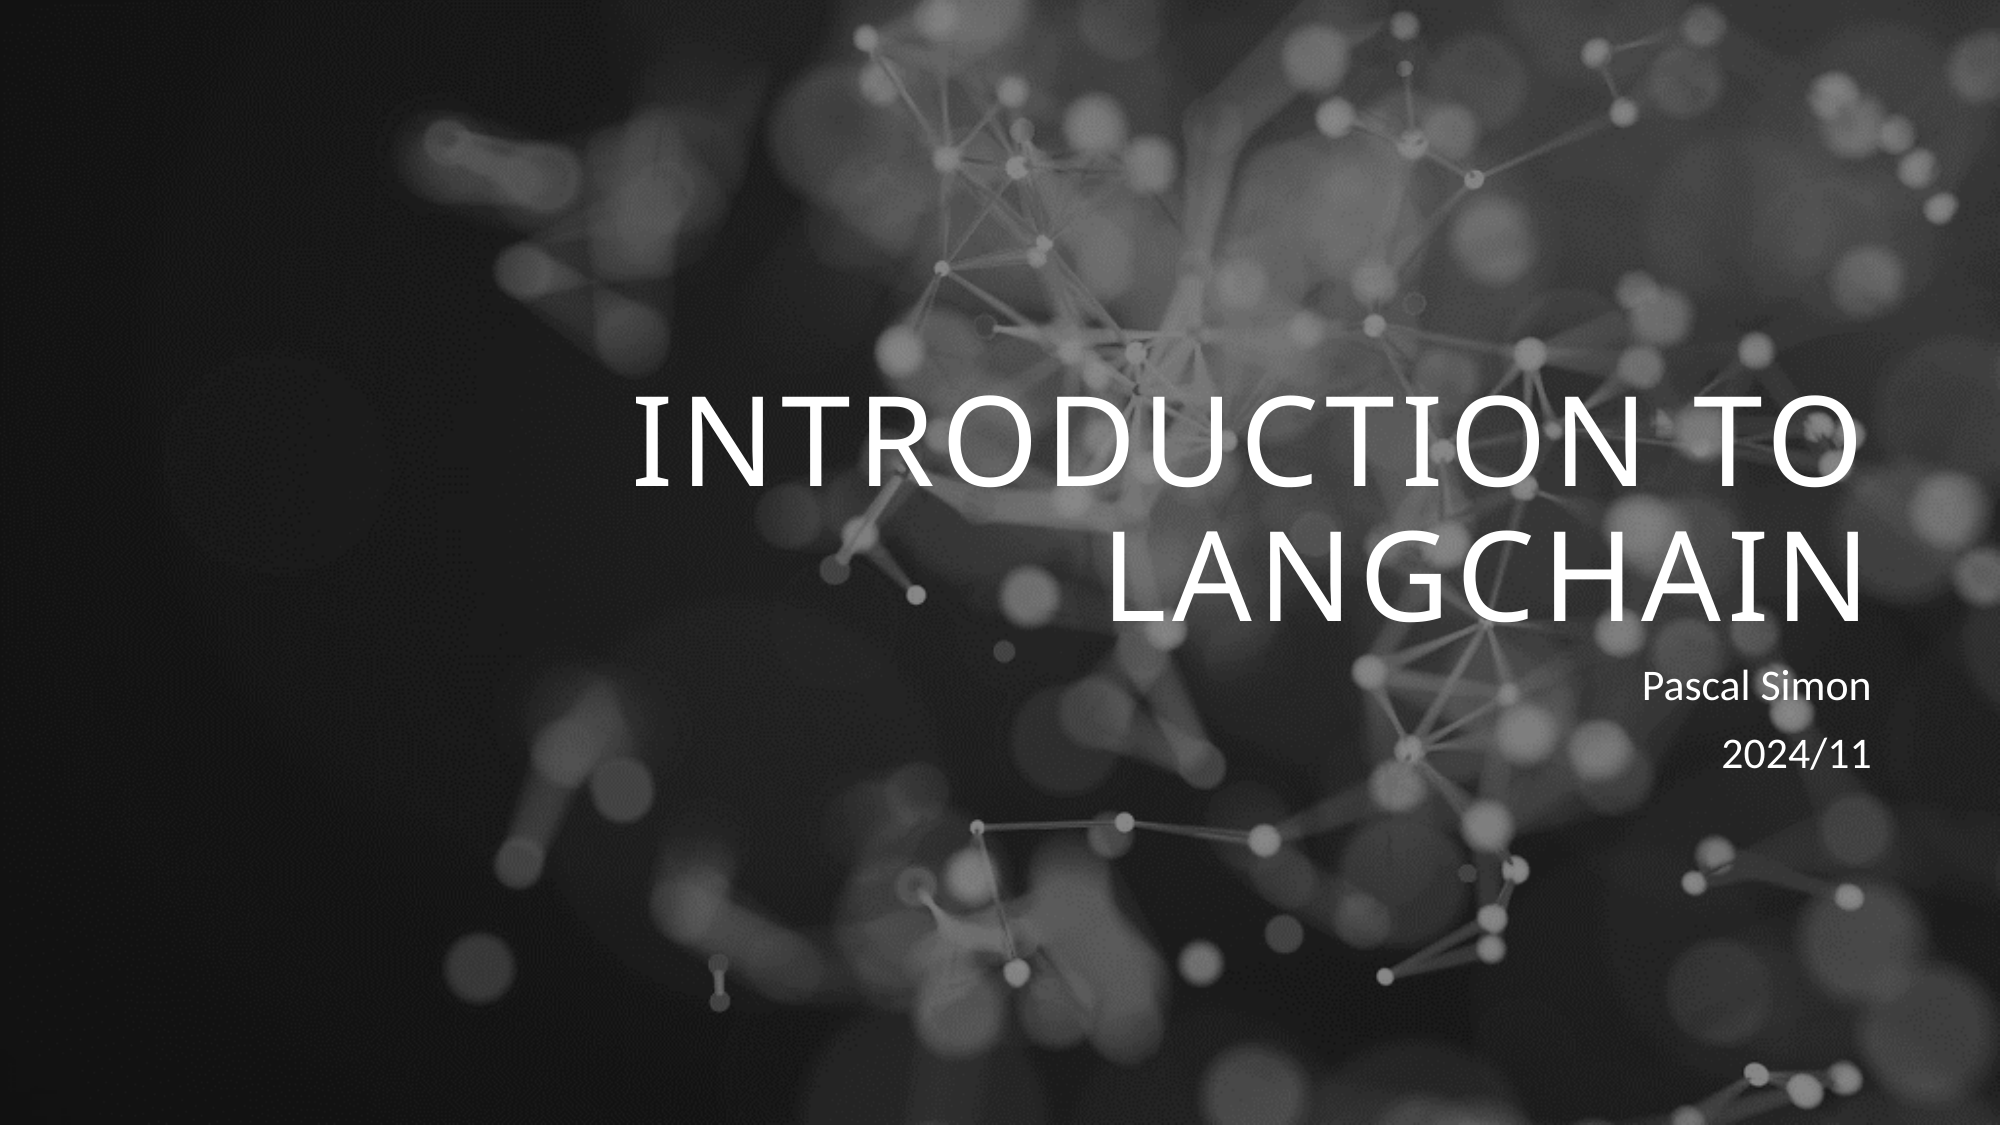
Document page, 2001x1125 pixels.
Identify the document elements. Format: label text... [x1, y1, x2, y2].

picture [0, 0, 2000, 1125]
title Introduction to LangChain [480, 226, 1887, 656]
subtitle Pascal Simon 2024/11 [740, 655, 1887, 884]
